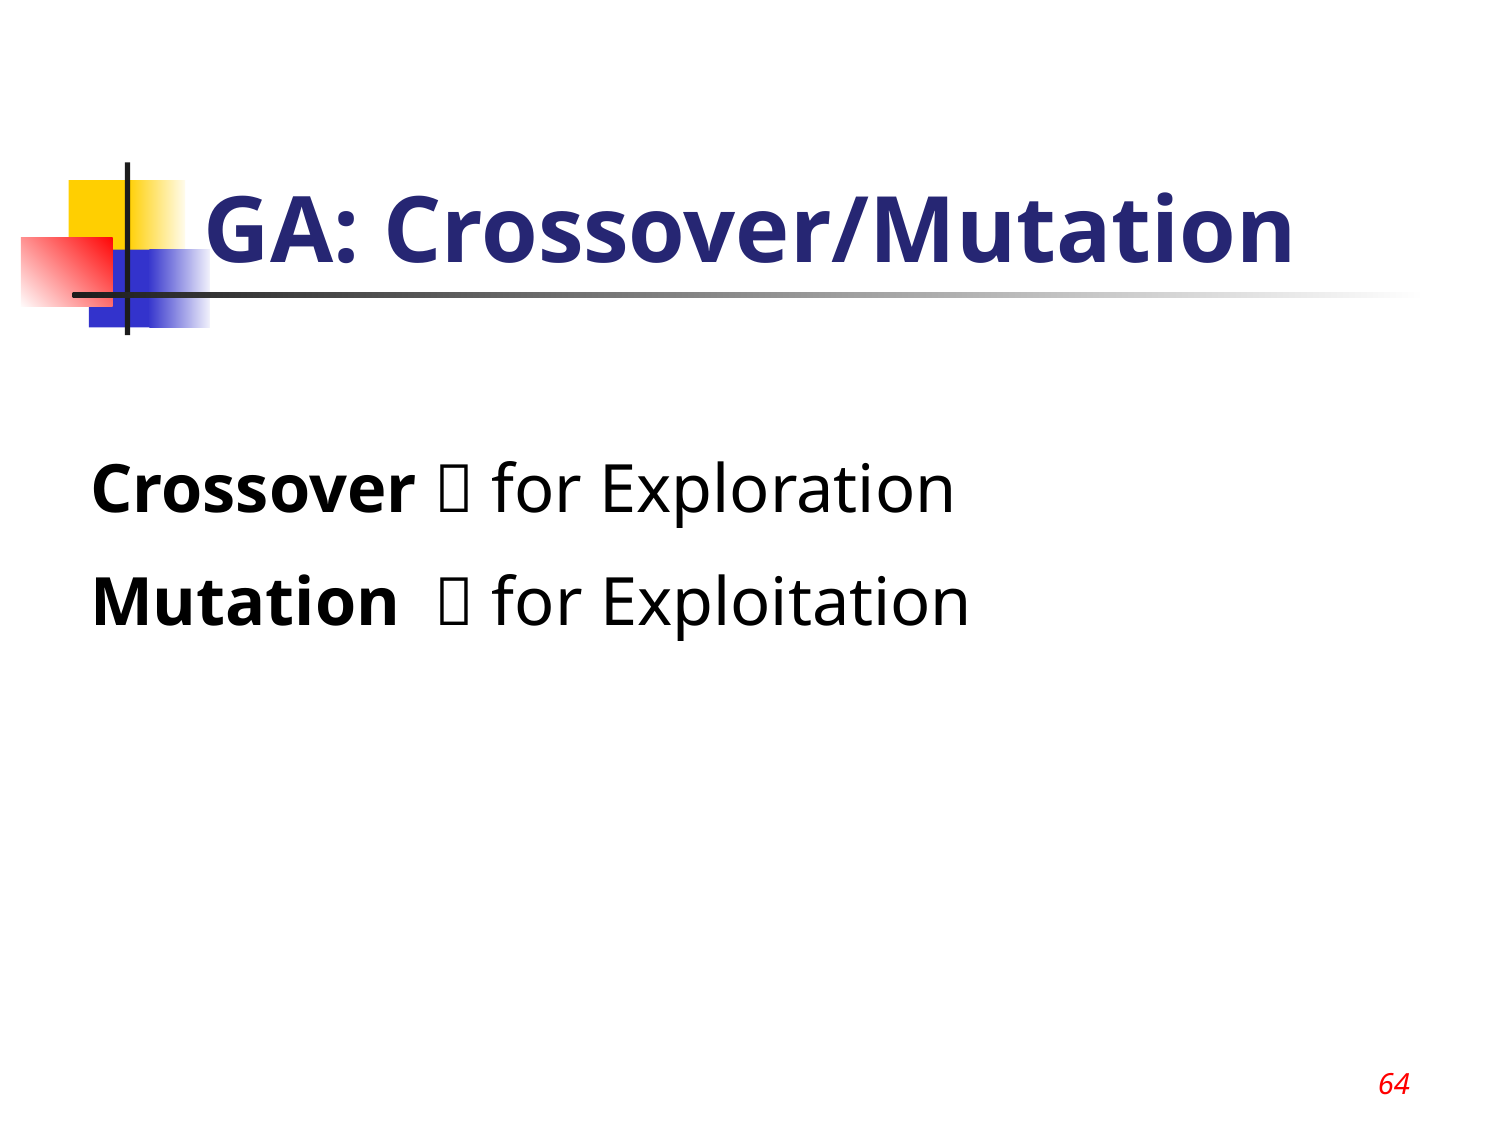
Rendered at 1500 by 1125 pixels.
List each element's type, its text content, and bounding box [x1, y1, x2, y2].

title GA: Crossover/Mutation [188, 101, 1468, 289]
slide_number 64 [1112, 1037, 1426, 1113]
list Crossover  for Exploration Mutation  for Exploitation [74, 324, 1500, 1125]
